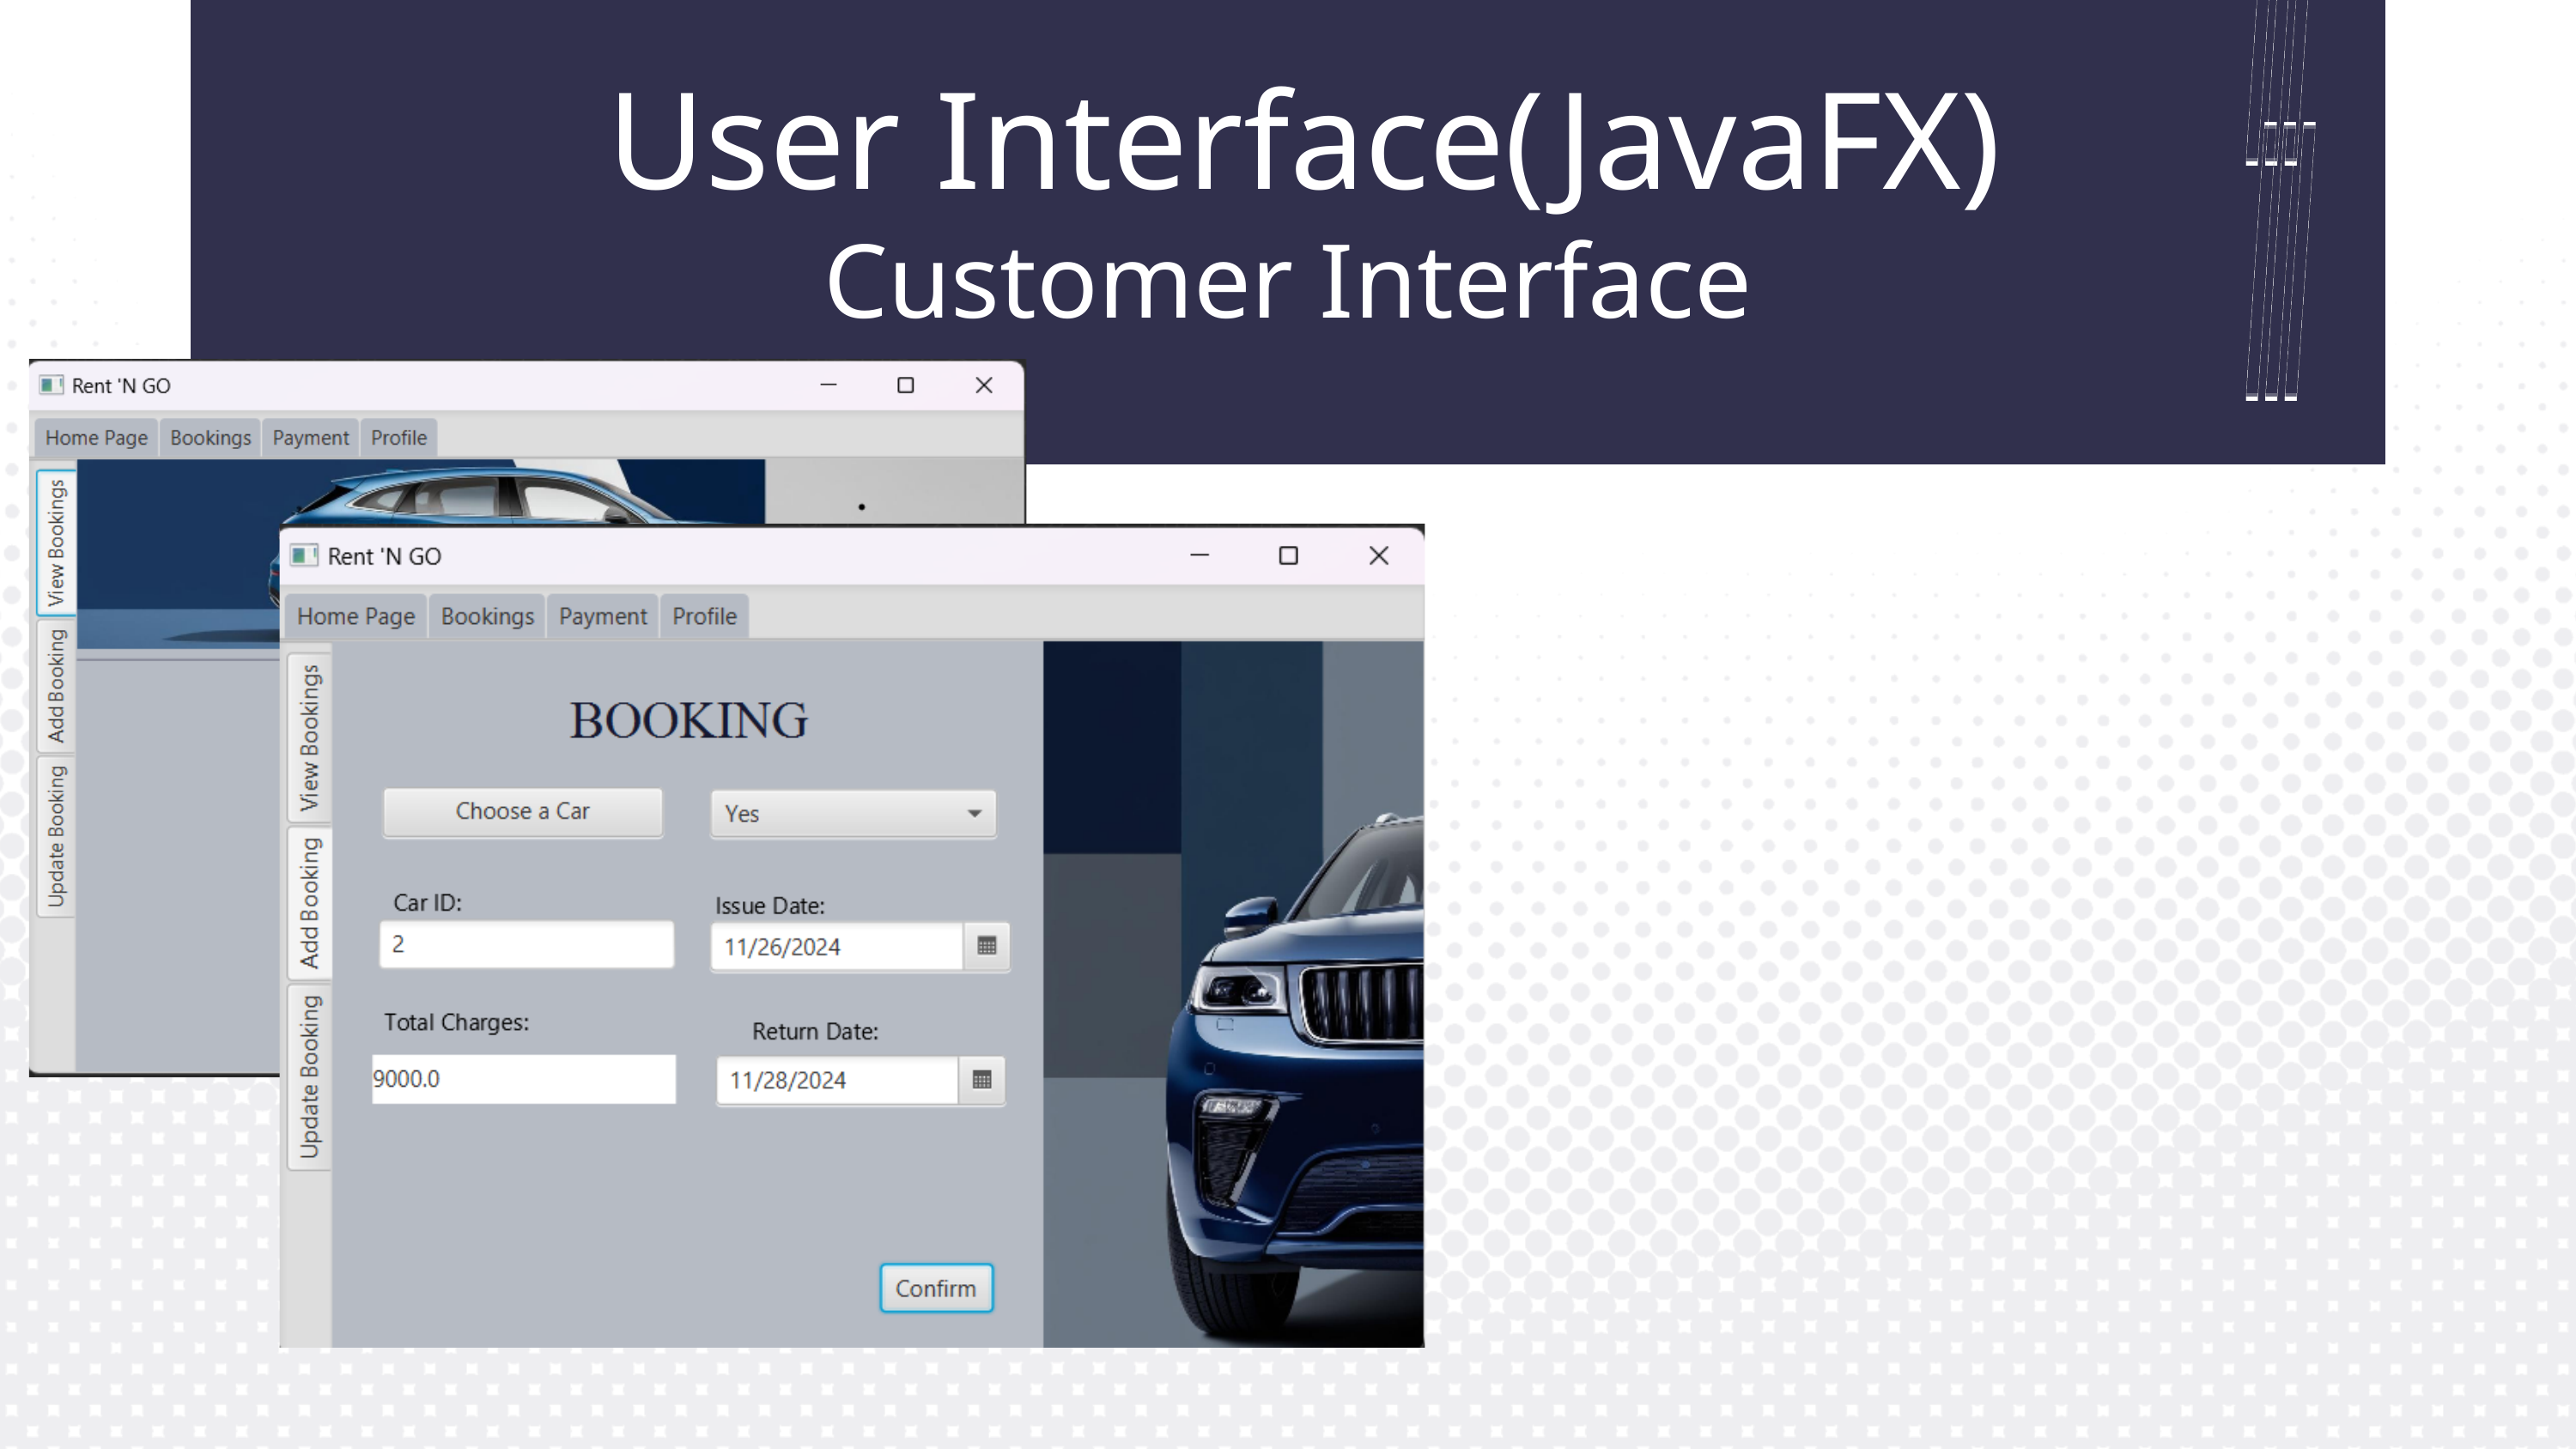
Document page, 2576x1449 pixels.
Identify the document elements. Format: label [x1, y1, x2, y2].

text_box [190, 0, 2386, 464]
text_box [28, 359, 1027, 1077]
text_box [0, 9, 2576, 1449]
text_box [279, 524, 1425, 1348]
